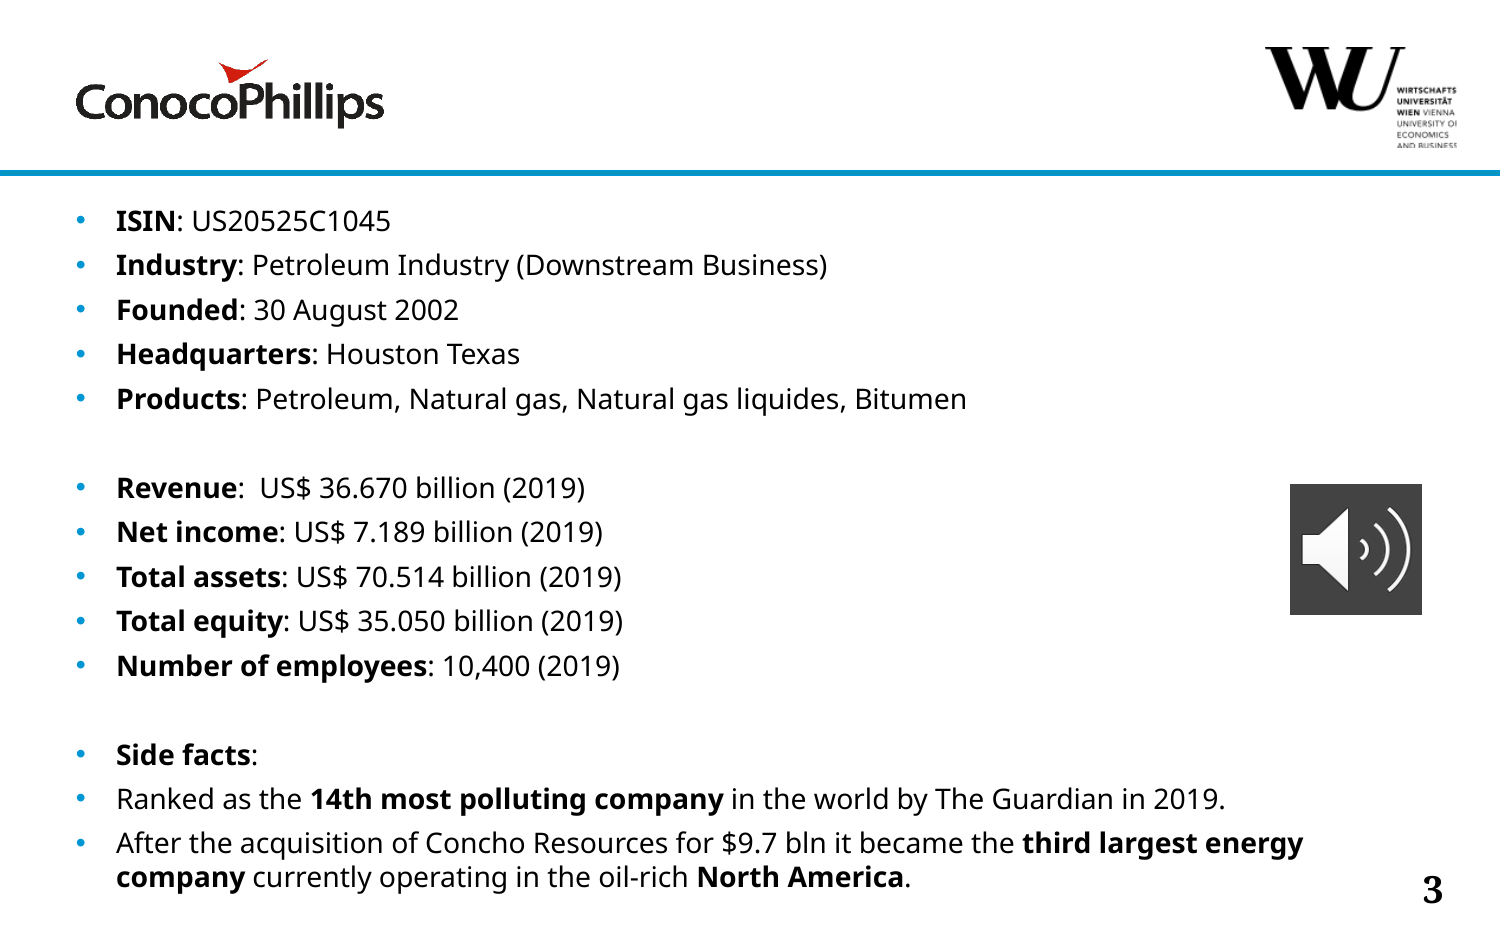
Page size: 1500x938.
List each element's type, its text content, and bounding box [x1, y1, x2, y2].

picture [75, 58, 385, 129]
picture [1289, 482, 1423, 617]
list ISIN: US20525C1045 Industry: Petroleum Industry (Downstream Business) Founded: 30 August 2002 Headquarters: Houston Texas Products: Petroleum, Natural gas, Natural gas liquides, Bitumen Revenue: US$ 36.670 billion (2019) Net income: US$ 7.189 billion (2019) Total assets: US$ 70.514 billion (2019) Total equity: US$ 35.050 billion (2019) Number of employees: 10,400 (2019) Side facts: Ranked as the 14th most polluting company in the world by The Guardian in 2019. After the acquisition of Concho Resources for $9.7 bln it became the third largest energy company currently operating in the oil-rich North America. [75, 195, 1423, 904]
